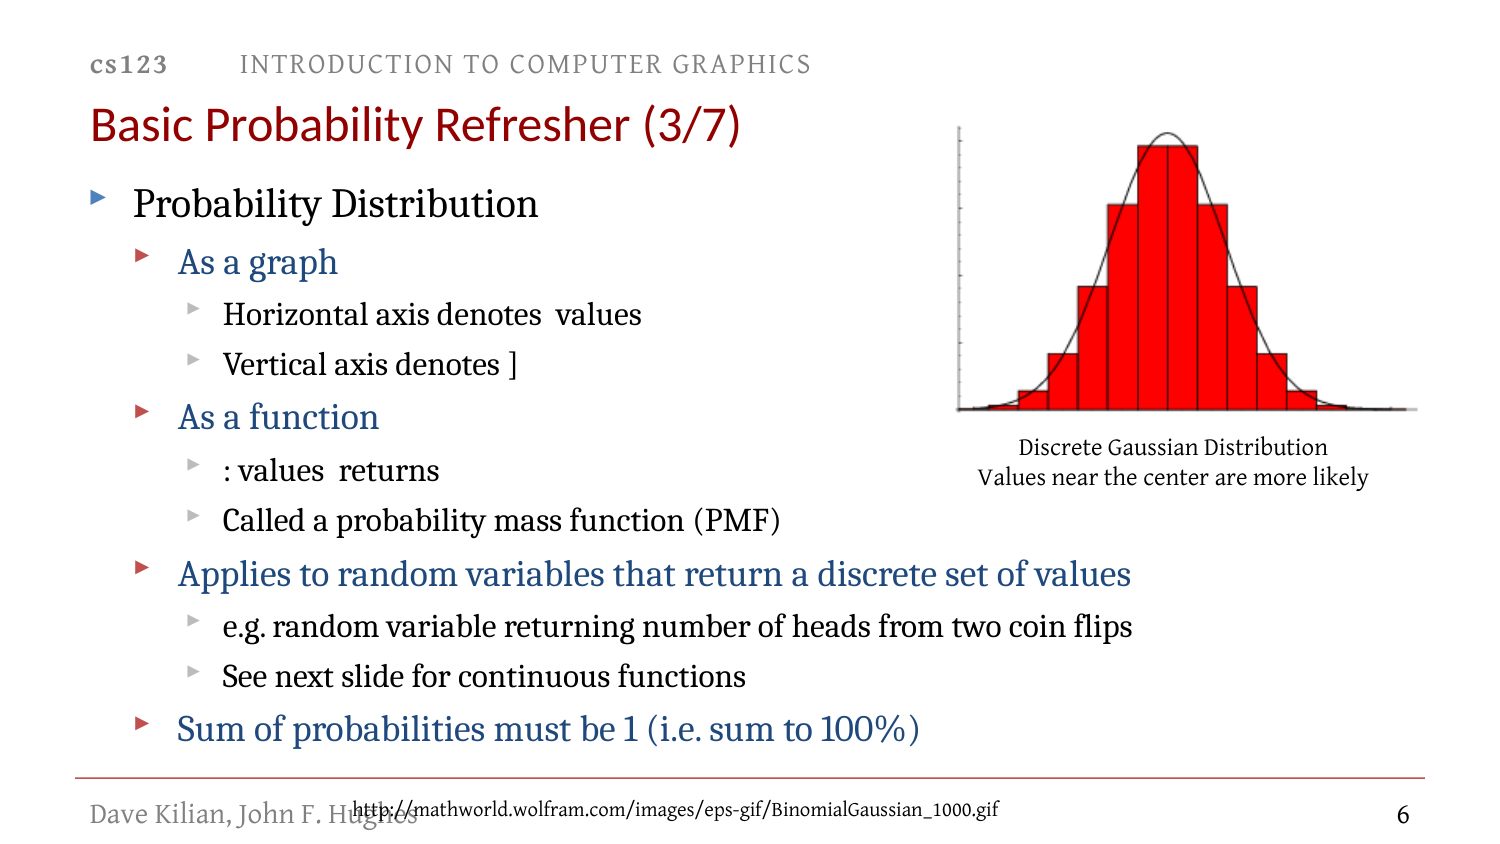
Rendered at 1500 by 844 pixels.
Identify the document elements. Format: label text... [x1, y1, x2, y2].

text_box http://mathworld.wolfram.com/images/eps-gif/BinomialGaussian_1000.gif [337, 787, 1300, 828]
text_box Discrete Gaussian Distribution Values near the center are more likely [943, 451, 1404, 499]
title Basic Probability Refresher (3/7) [75, 84, 887, 160]
slide_number 6 [1300, 787, 1425, 827]
picture [887, 84, 1460, 439]
